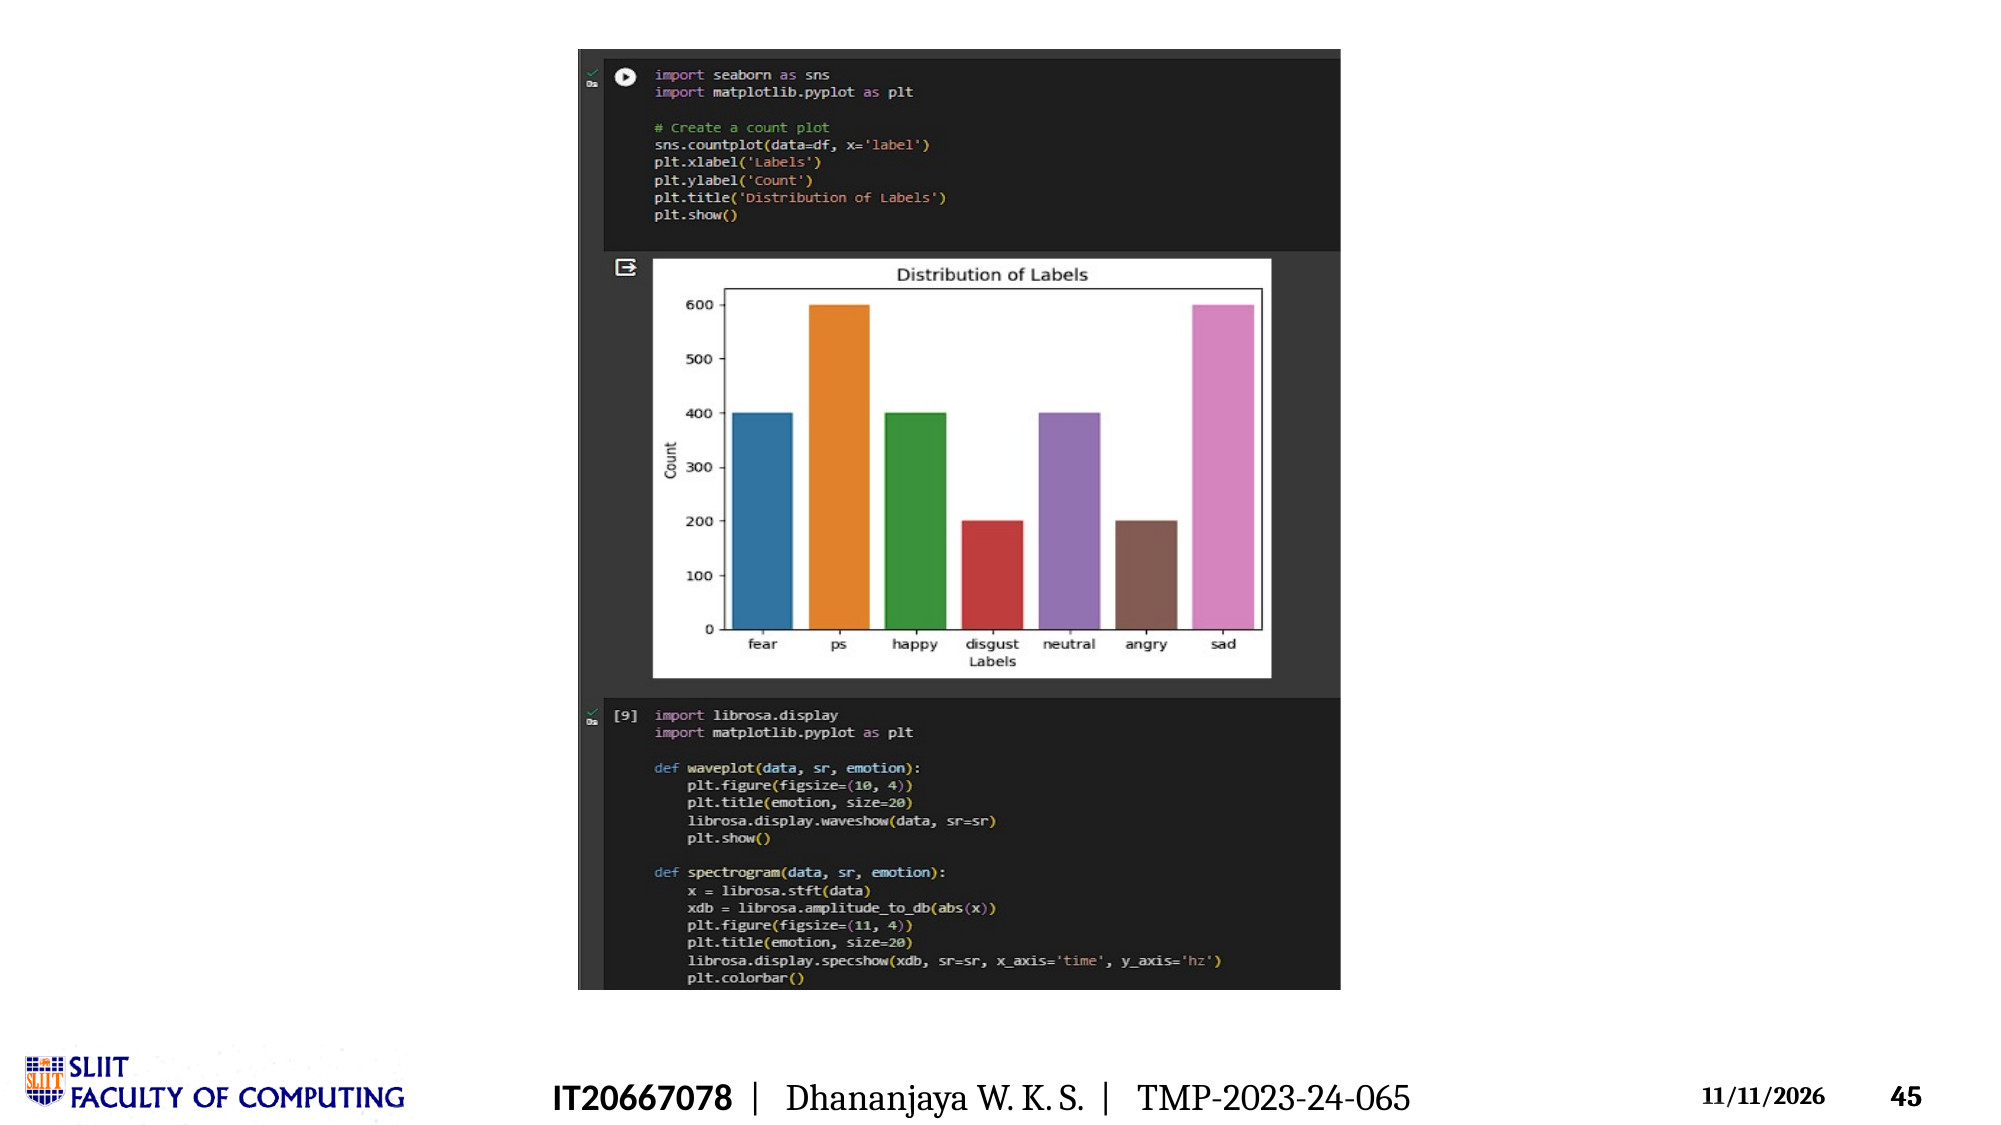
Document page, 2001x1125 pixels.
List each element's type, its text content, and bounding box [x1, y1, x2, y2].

picture [577, 49, 1341, 990]
text_box IT20667078 | Dhananjaya W. K. S. | TMP-2023-24-065 [535, 1063, 1657, 1125]
picture [0, 1045, 413, 1124]
